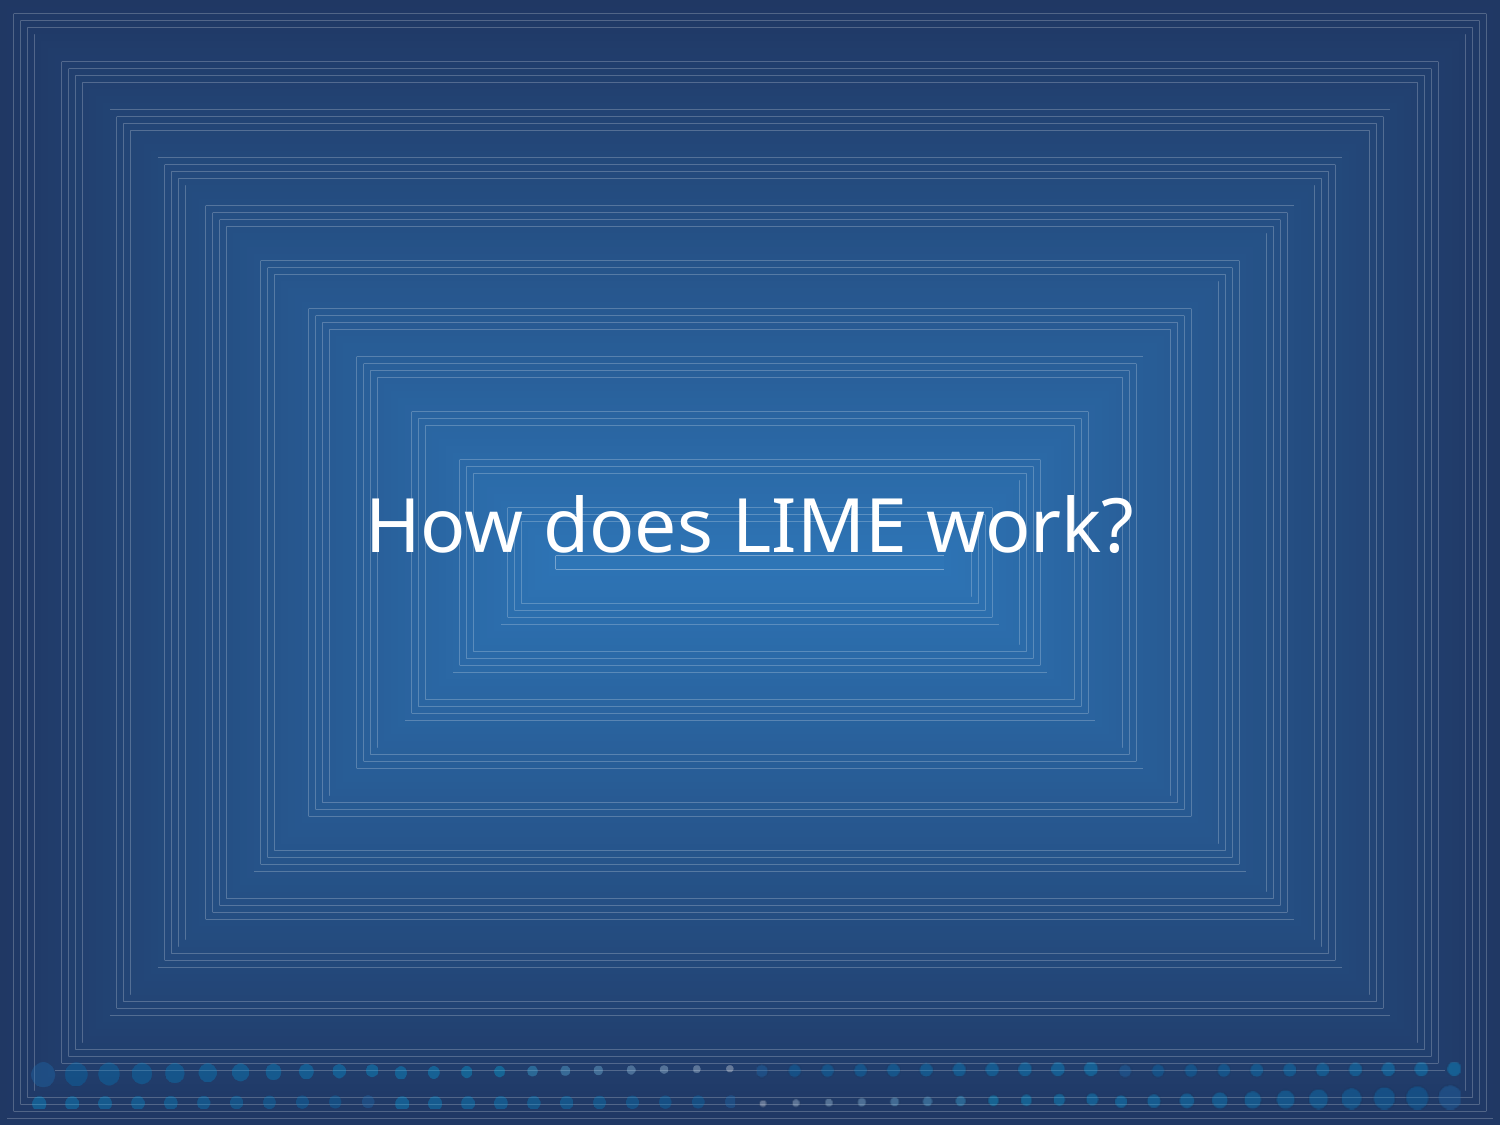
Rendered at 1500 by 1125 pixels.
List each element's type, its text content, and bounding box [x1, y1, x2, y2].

title How does LIME work? [187, 184, 1313, 576]
